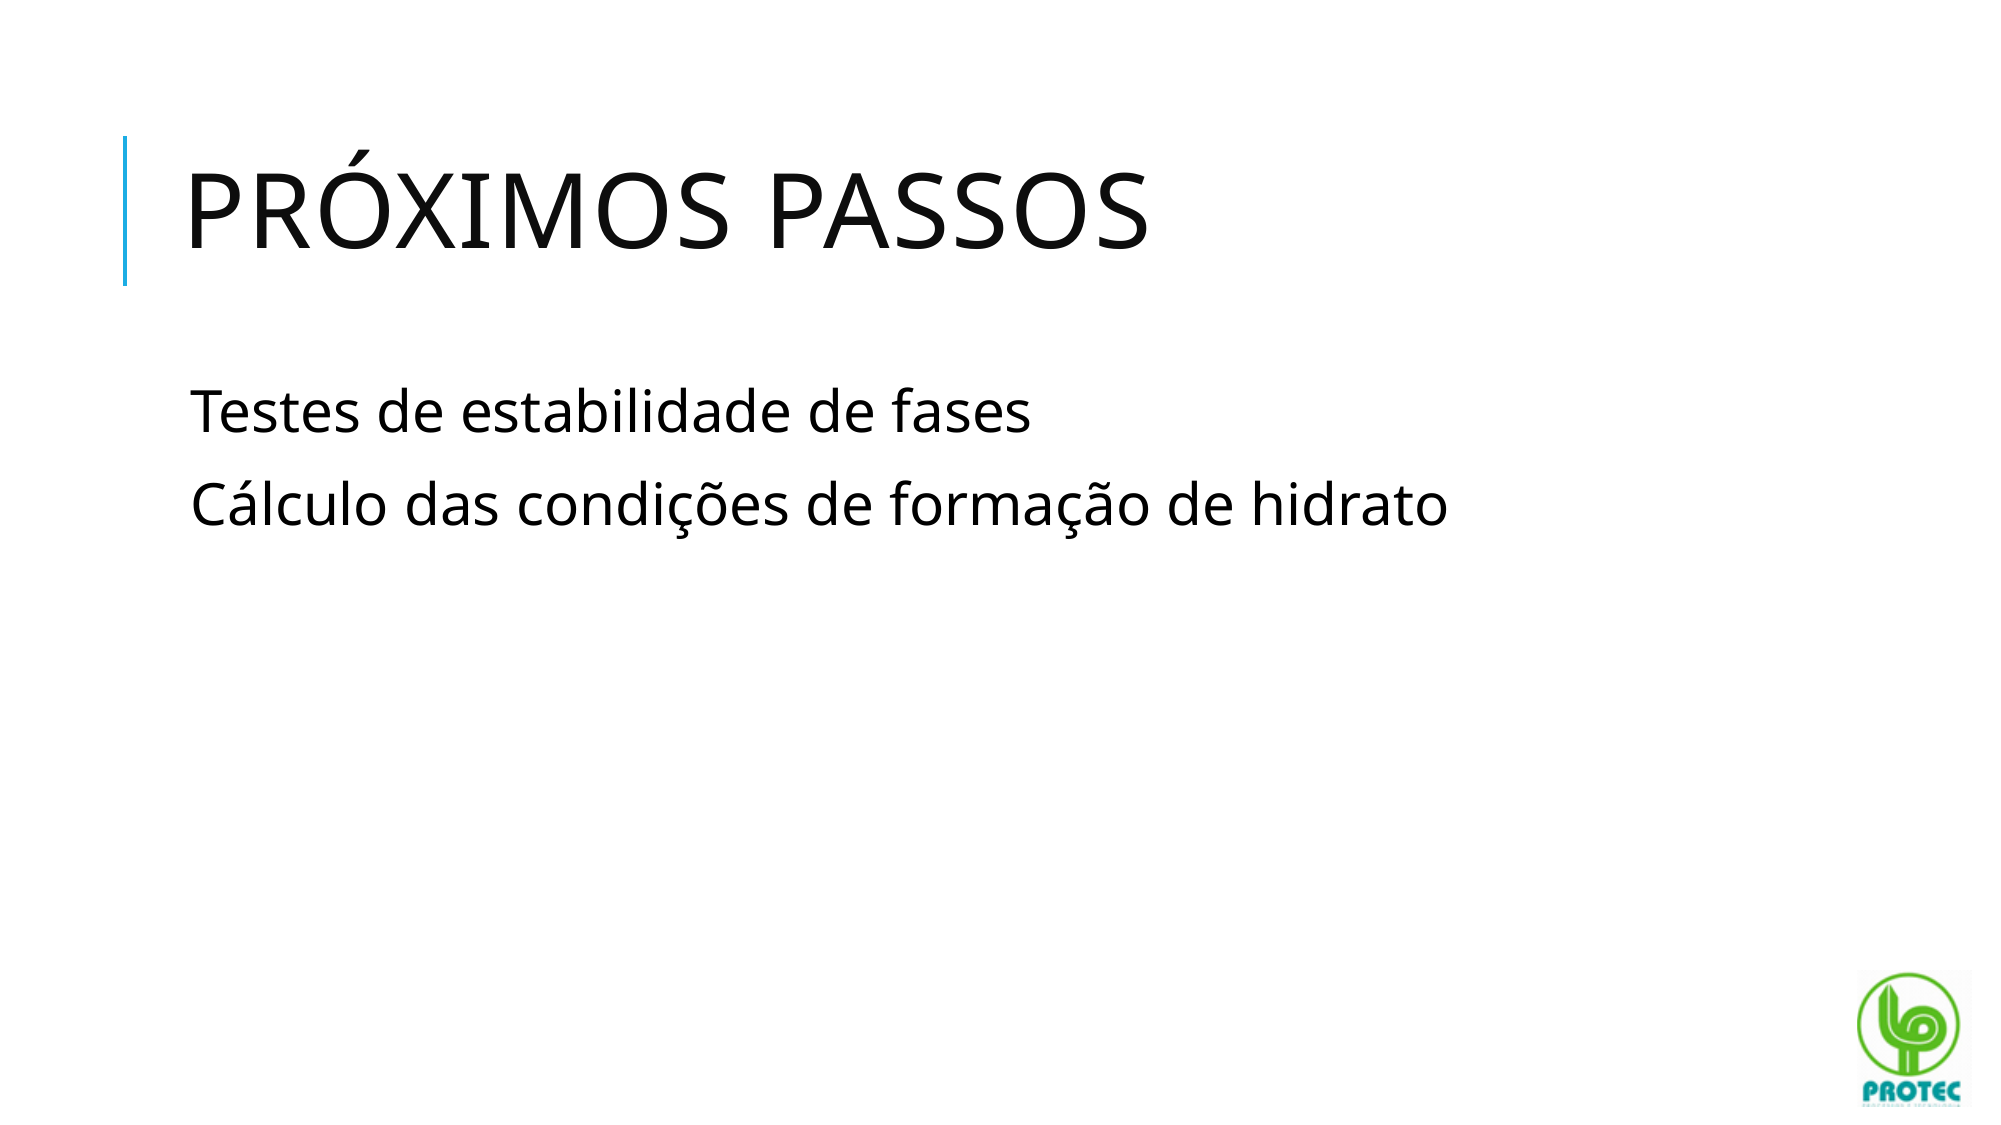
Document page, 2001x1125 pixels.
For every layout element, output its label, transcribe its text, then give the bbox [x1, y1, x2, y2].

list Testes de estabilidade de fases Cálculo das condições de formação de hidrato [168, 375, 1763, 1035]
picture [1857, 970, 1972, 1107]
title PRÓXIMOS PASSOS [168, 96, 1763, 342]
